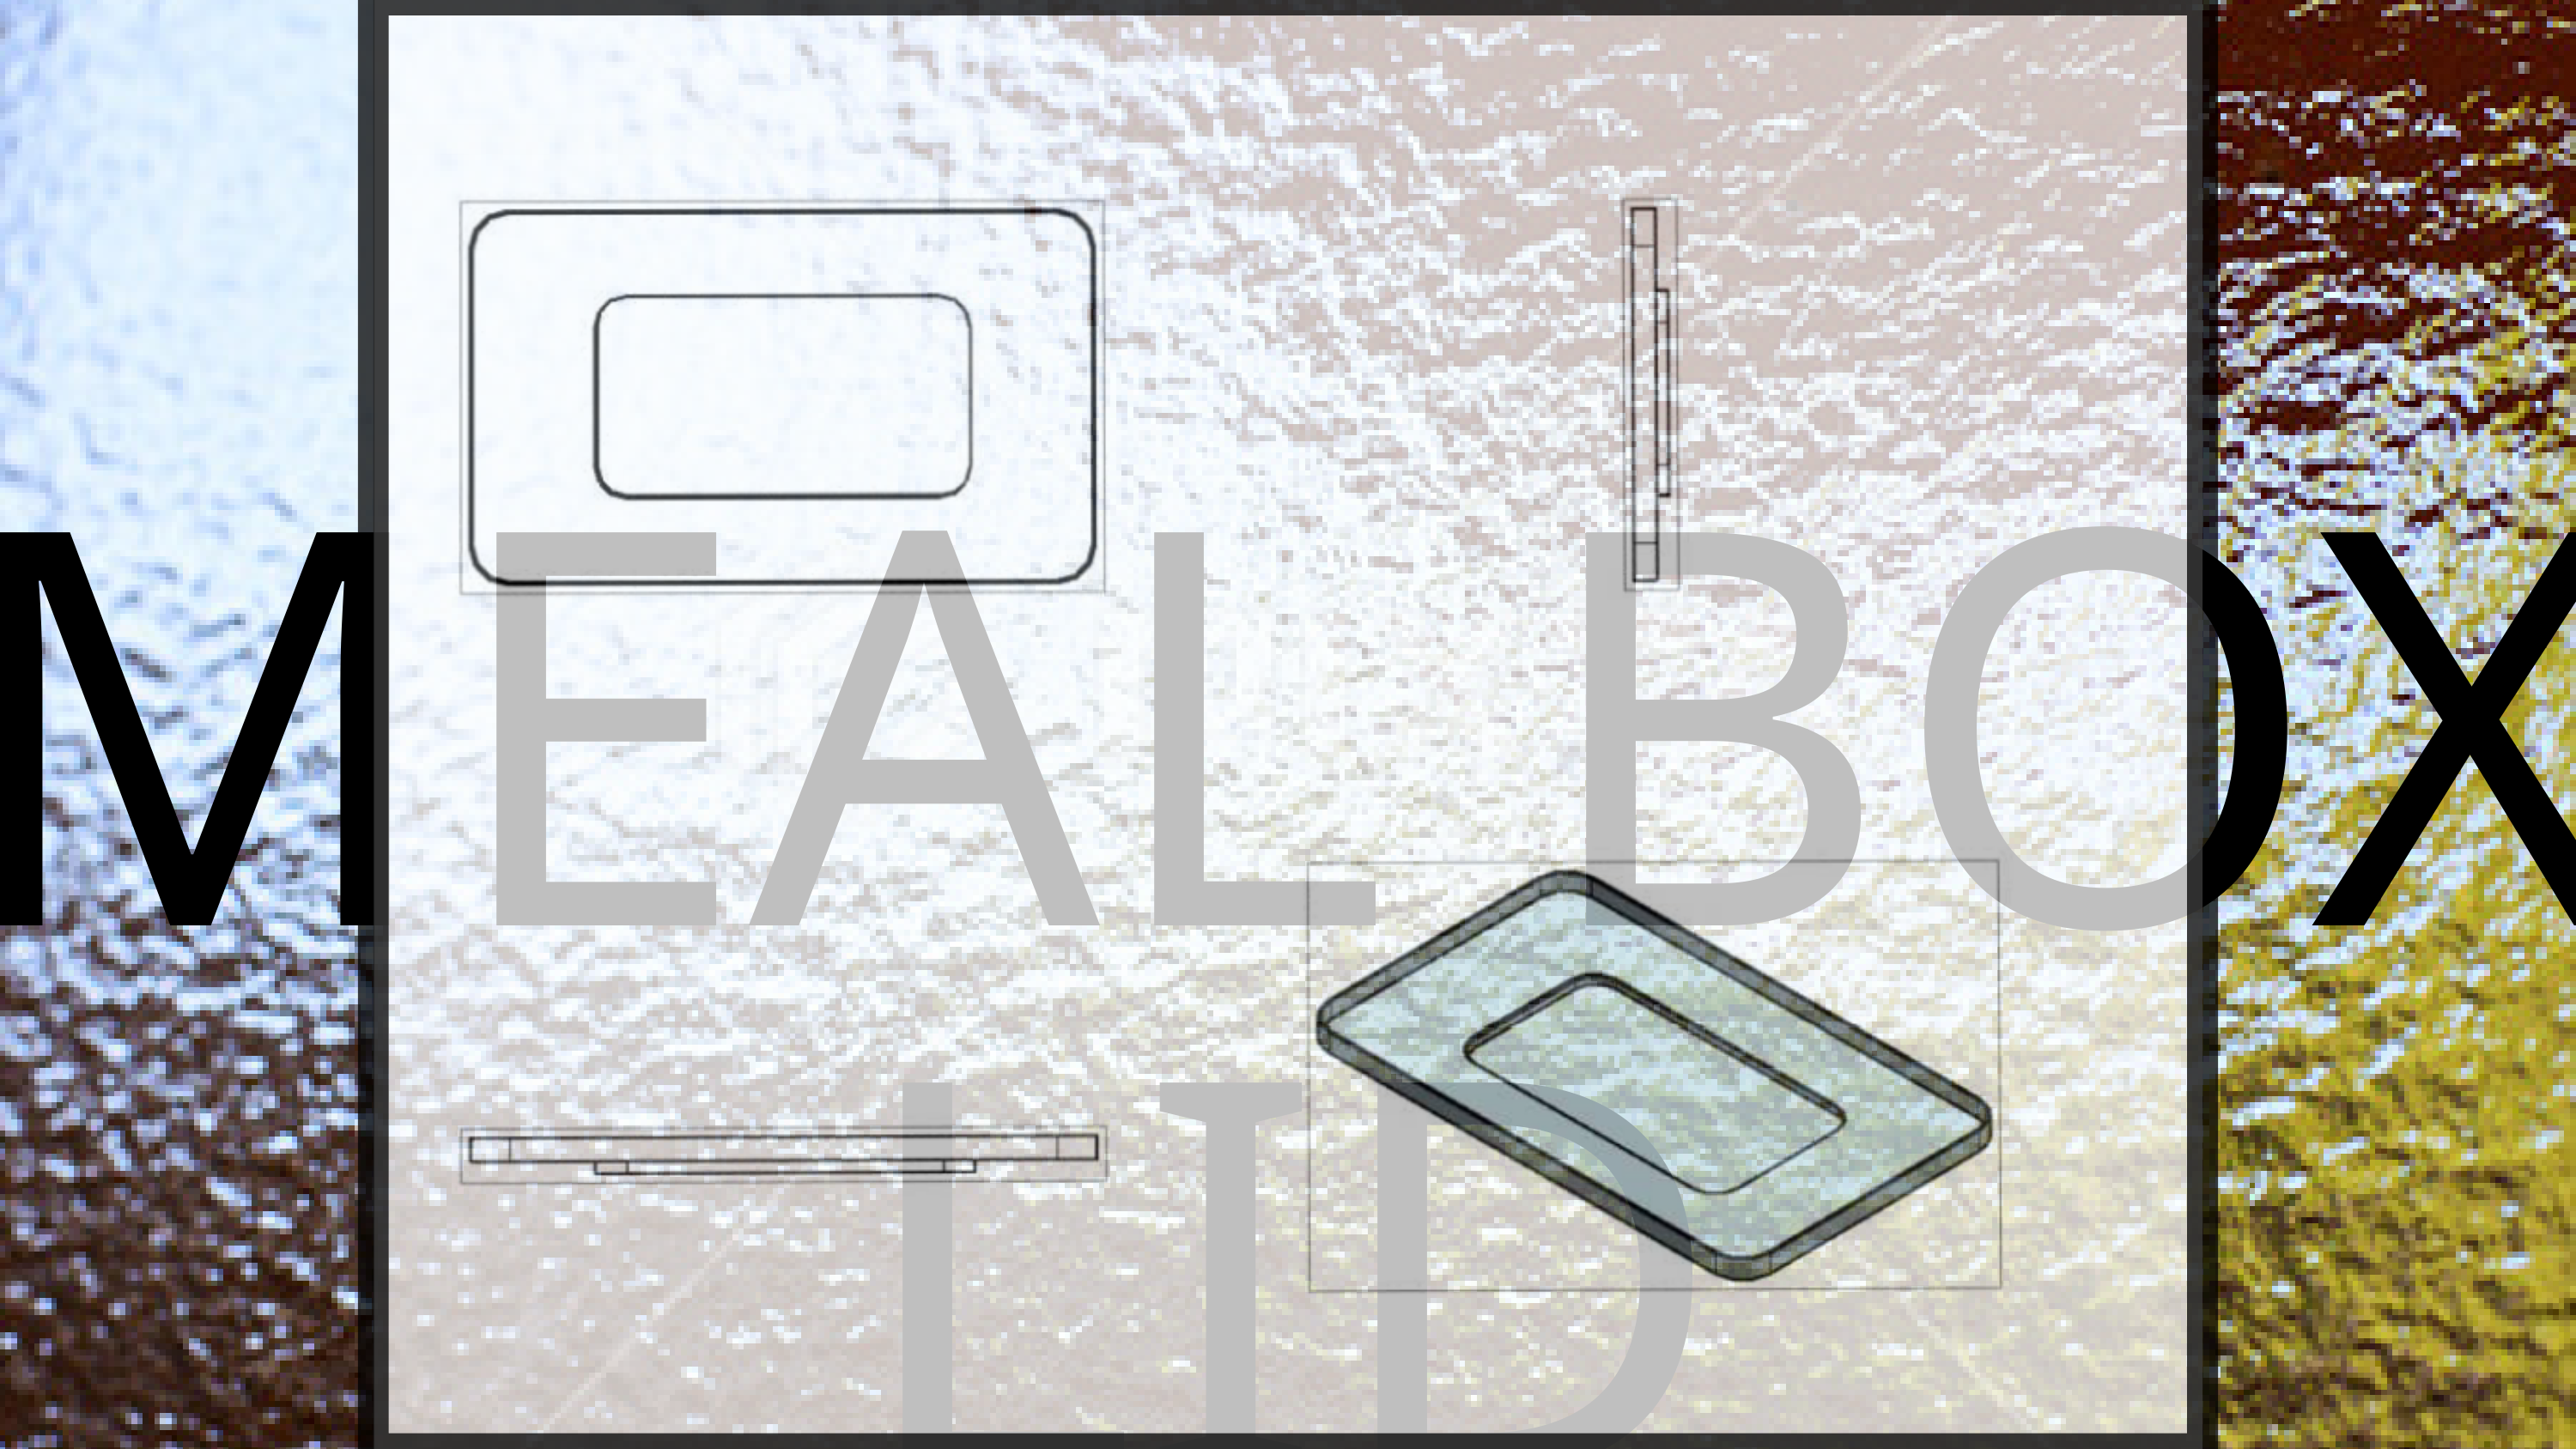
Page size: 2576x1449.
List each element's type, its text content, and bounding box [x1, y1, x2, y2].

text_box [2203, 0, 2576, 485]
text_box MEAL BOX LID [2203, 485, 2576, 1449]
text_box MEAL BOX LID [0, 485, 373, 1449]
text_box [373, 0, 2203, 1449]
text_box [0, 0, 373, 485]
